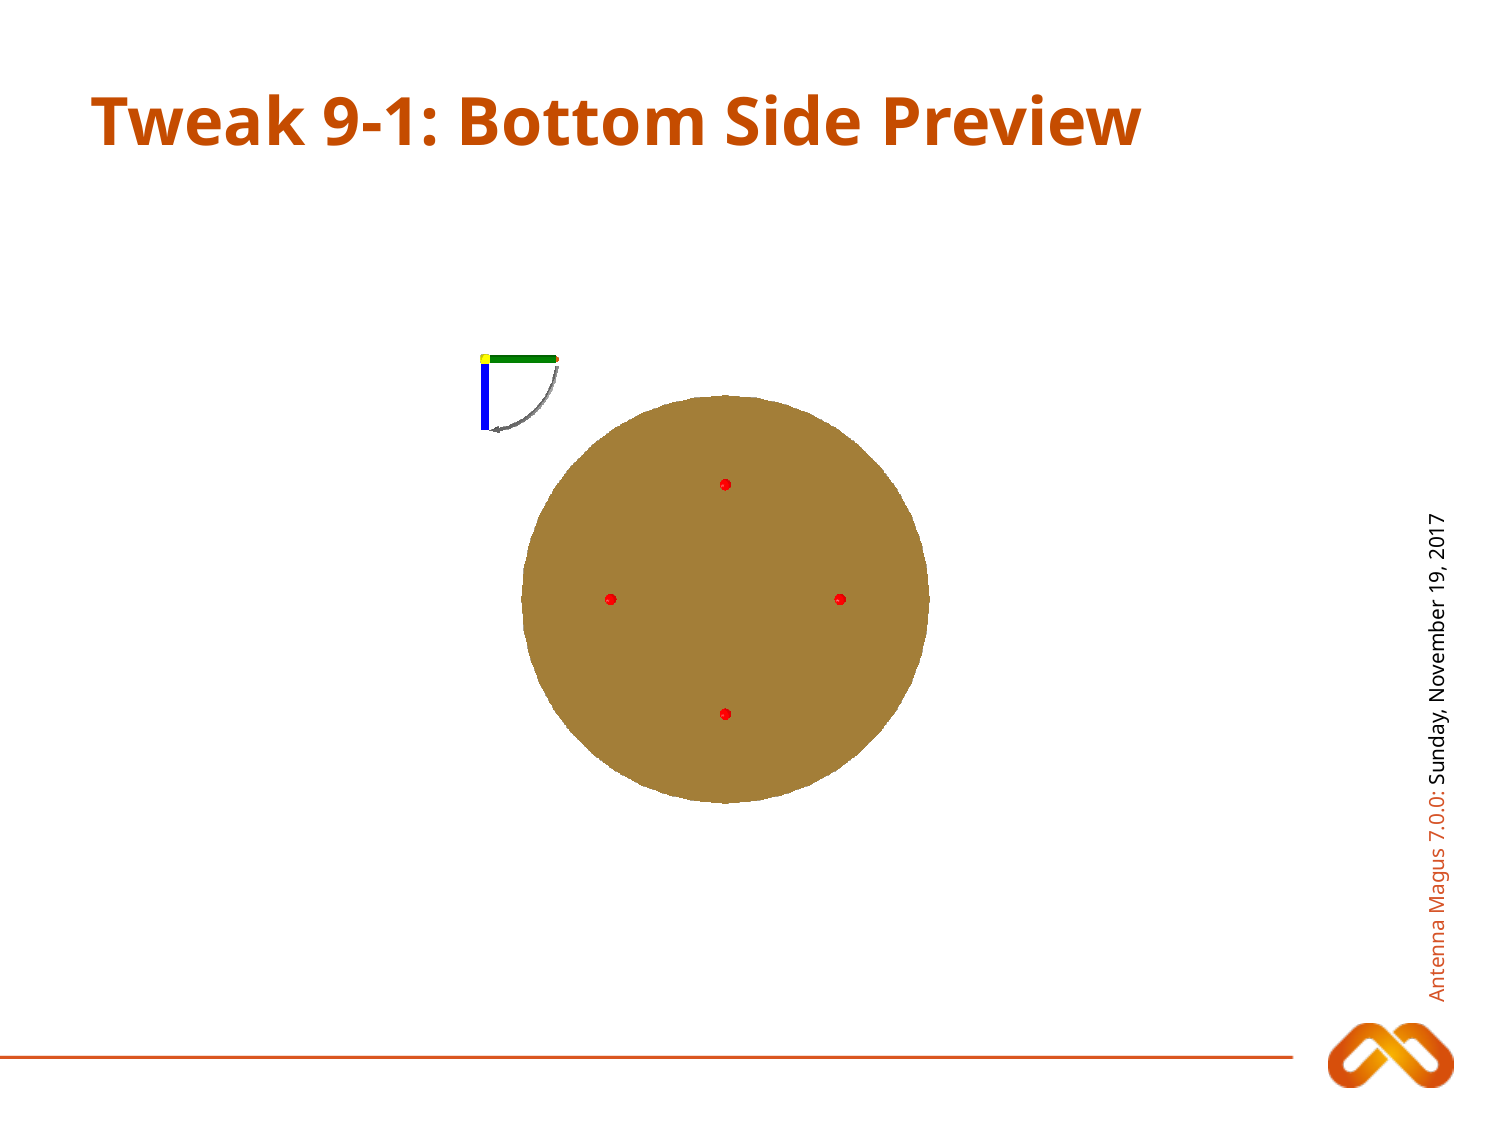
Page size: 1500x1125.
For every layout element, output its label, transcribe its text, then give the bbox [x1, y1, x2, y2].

picture [0, 902, 1294, 1059]
title Tweak 9-1: Bottom Side Preview [74, 24, 1426, 213]
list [412, 286, 1038, 912]
picture [1328, 1023, 1454, 1088]
